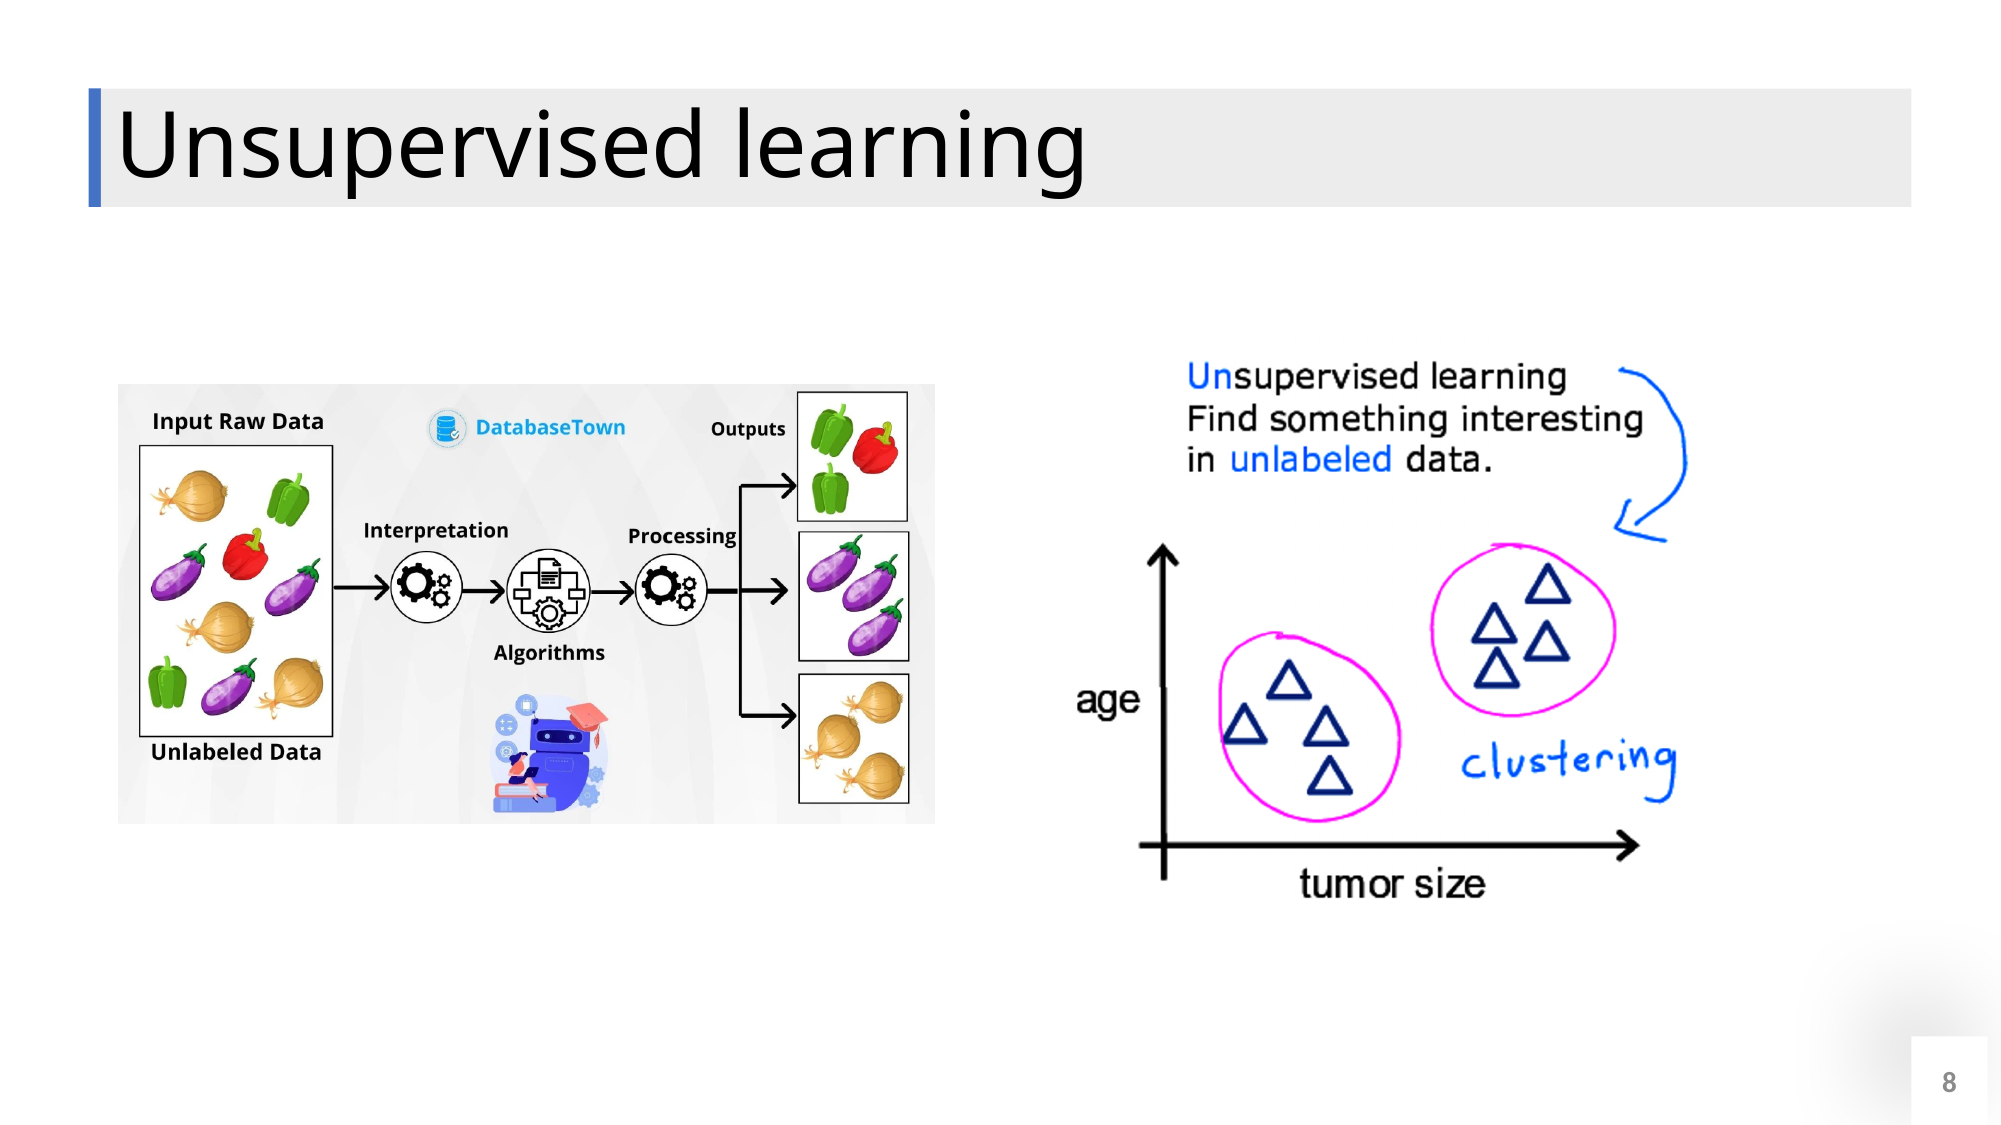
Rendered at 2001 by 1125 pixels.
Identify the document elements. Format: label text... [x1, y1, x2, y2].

slide_number 8 [1911, 1036, 1988, 1125]
picture [118, 384, 935, 824]
picture [1065, 333, 1707, 911]
title Unsupervised learning [100, 88, 1912, 207]
